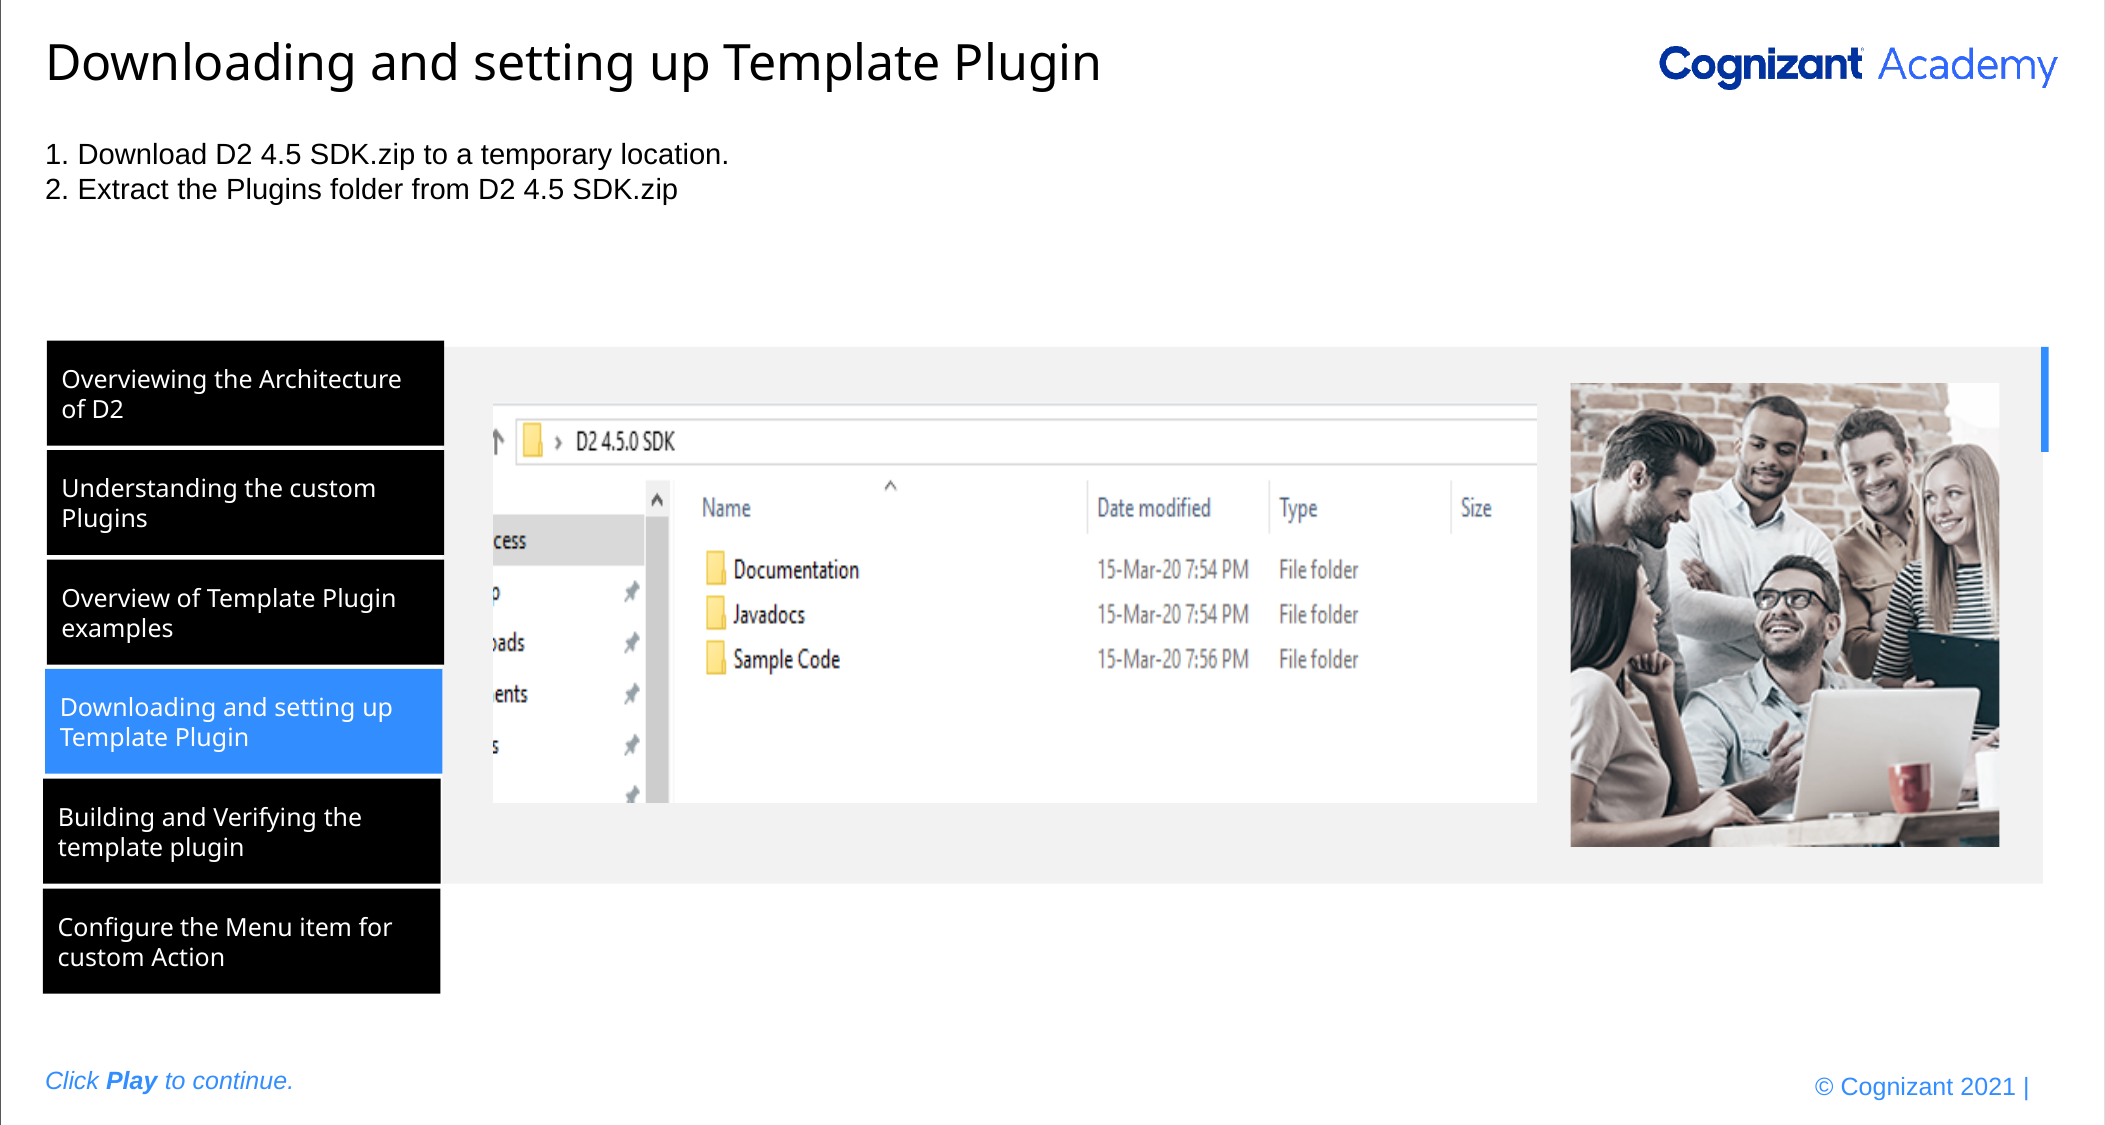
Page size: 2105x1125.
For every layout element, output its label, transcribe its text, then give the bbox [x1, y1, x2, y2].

title Downloading and setting up Template Plugin [45, 29, 1638, 100]
list Click Play to continue. [45, 1065, 1238, 1110]
text_box Building and Verifying the template plugin [42, 778, 442, 885]
text_box [441, 346, 2044, 885]
text_box [486, 342, 1374, 863]
text_box Overviewing the Architecture of D2 [46, 340, 445, 447]
text_box [2040, 346, 2050, 453]
list 1. Download D2 4.5 SDK.zip to a temporary location. 2. Extract the Plugins folder from D2 4.5 SDK.zip [45, 135, 2055, 337]
picture [1633, 15, 2084, 117]
picture [493, 402, 1537, 803]
text_box Downloading and setting up Template Plugin [44, 668, 443, 775]
text_box Overview of Template Plugin examples [46, 559, 445, 666]
text_box Understanding the custom Plugins [46, 449, 445, 556]
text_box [1570, 383, 2000, 847]
text_box Configure the Menu item for custom Action [42, 888, 441, 995]
